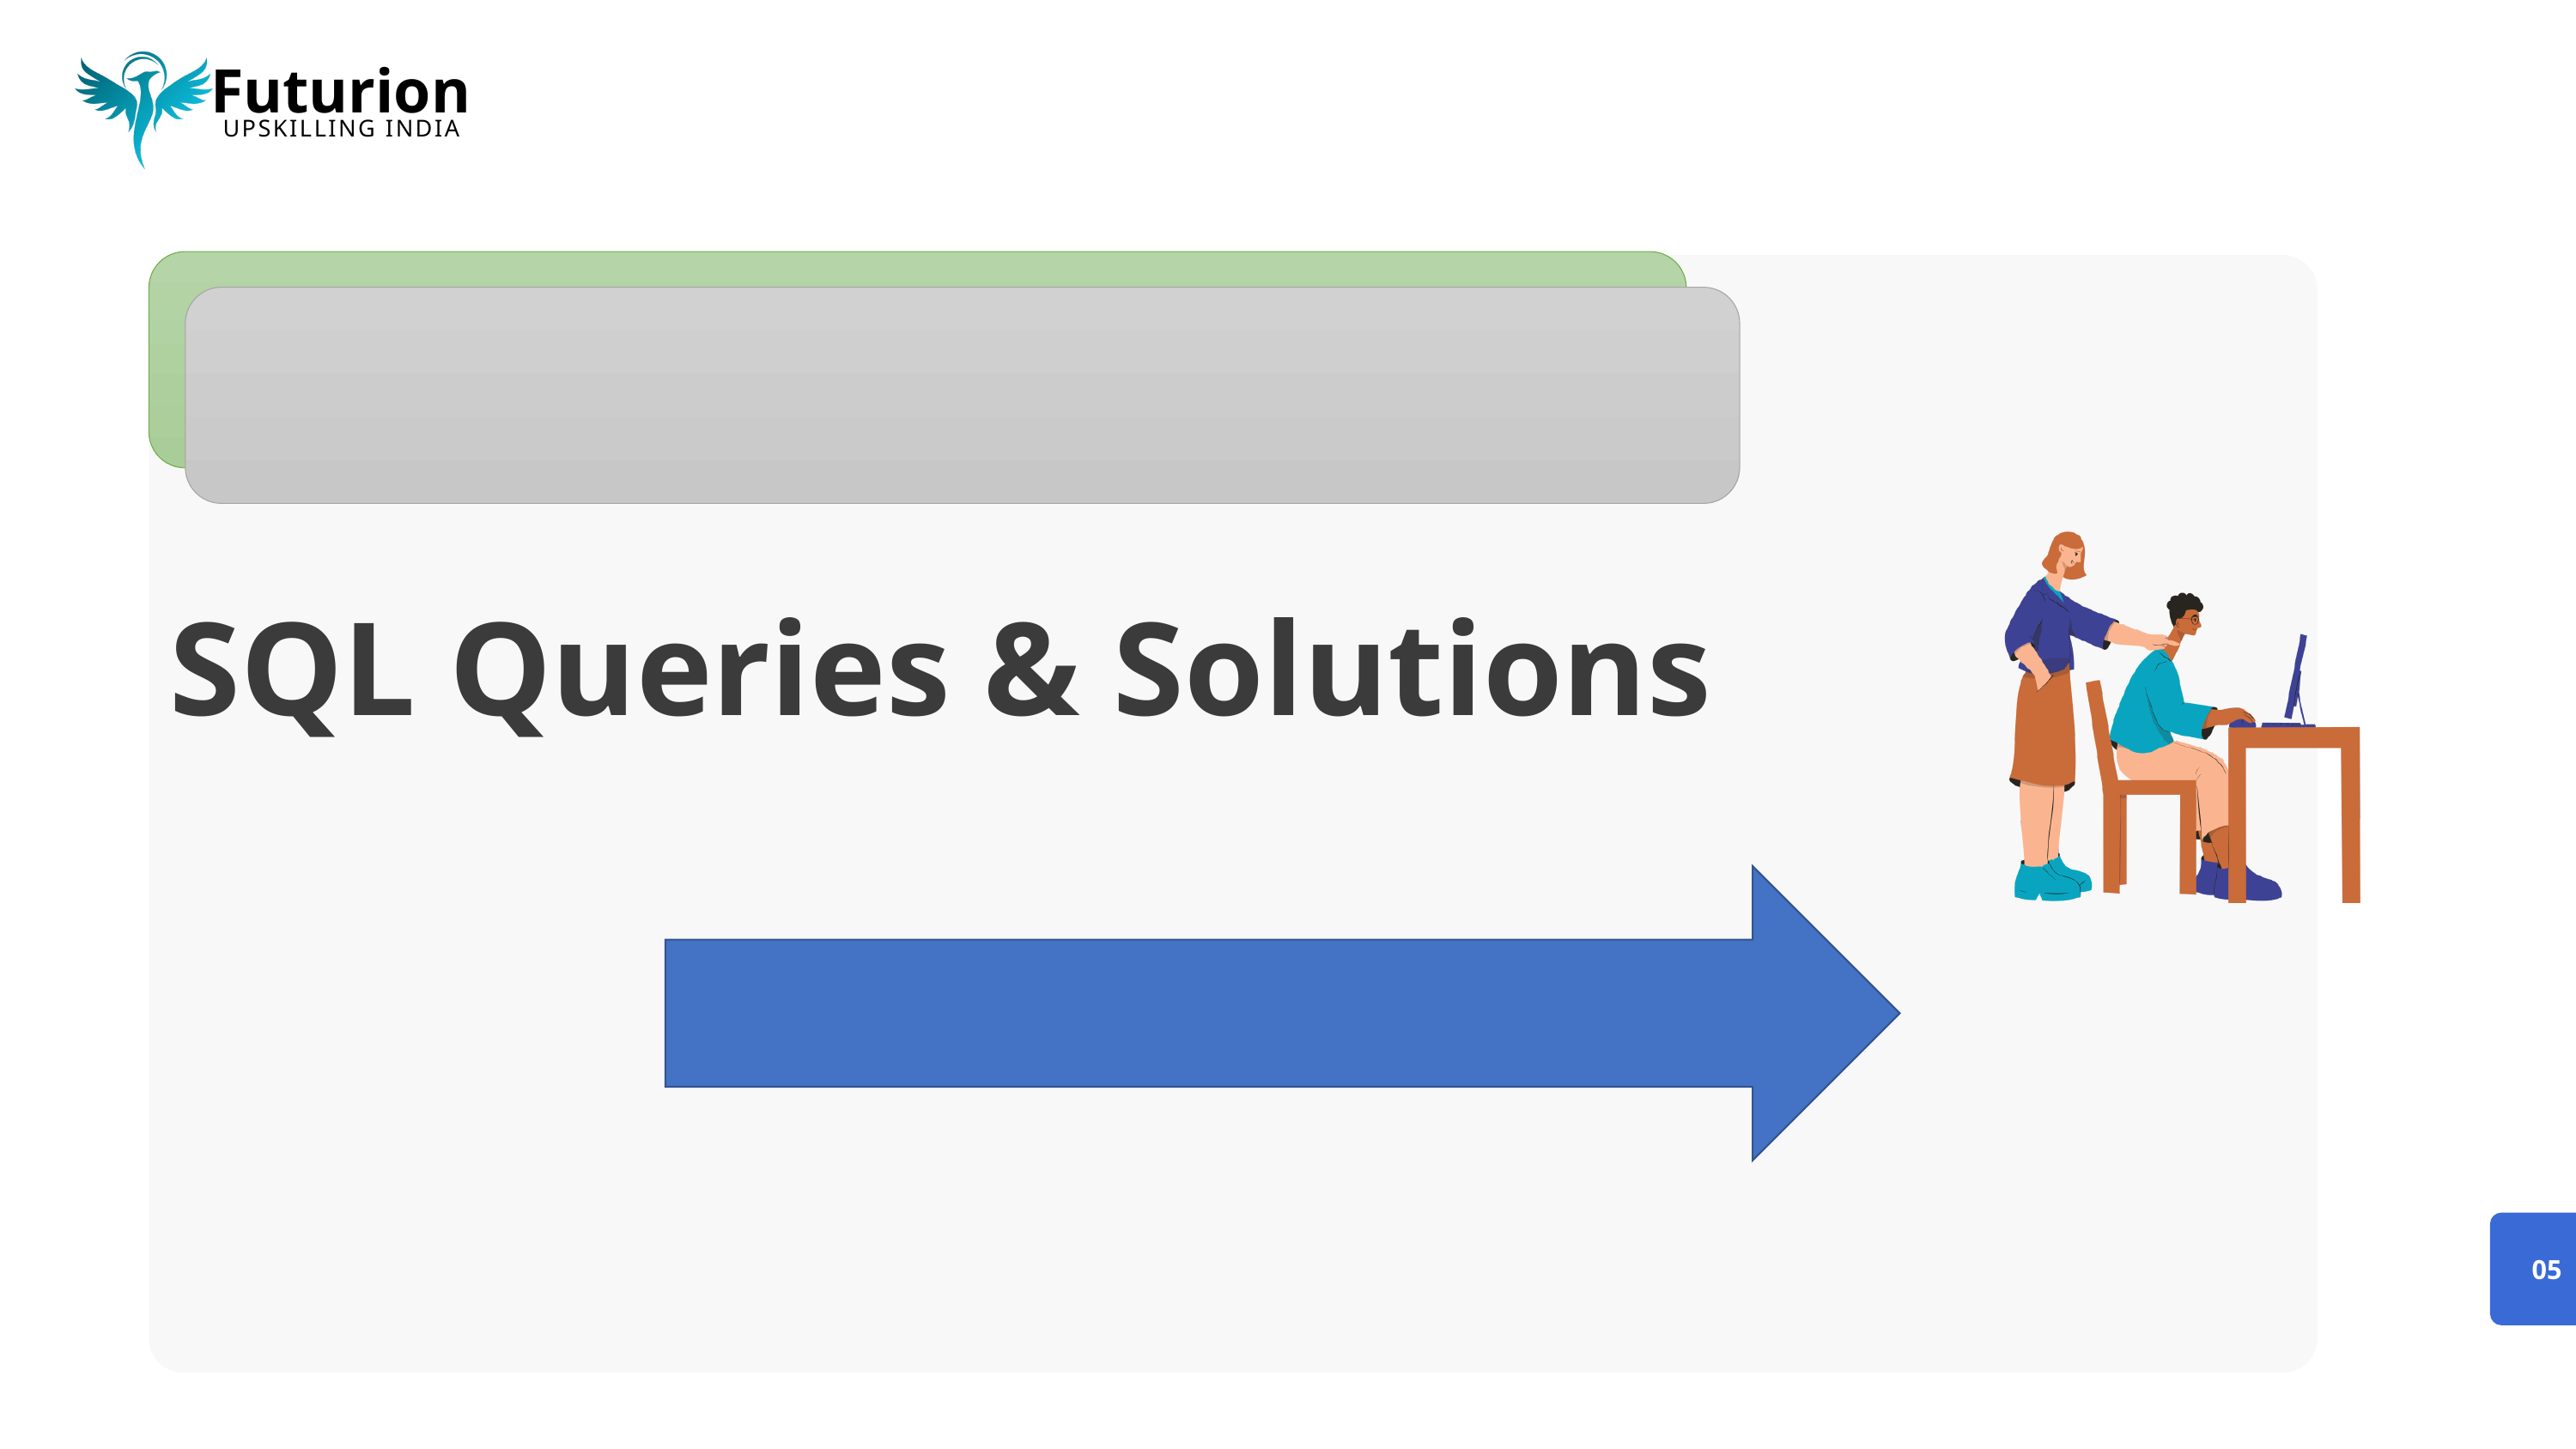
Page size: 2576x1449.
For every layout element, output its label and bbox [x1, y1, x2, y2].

text_box [403, 809, 1740, 961]
text_box [2489, 1212, 2576, 1325]
text_box [168, 251, 1667, 255]
text_box [2318, 530, 2360, 903]
text_box [149, 255, 2318, 1373]
text_box [75, 48, 495, 169]
text_box [309, 227, 2391, 348]
